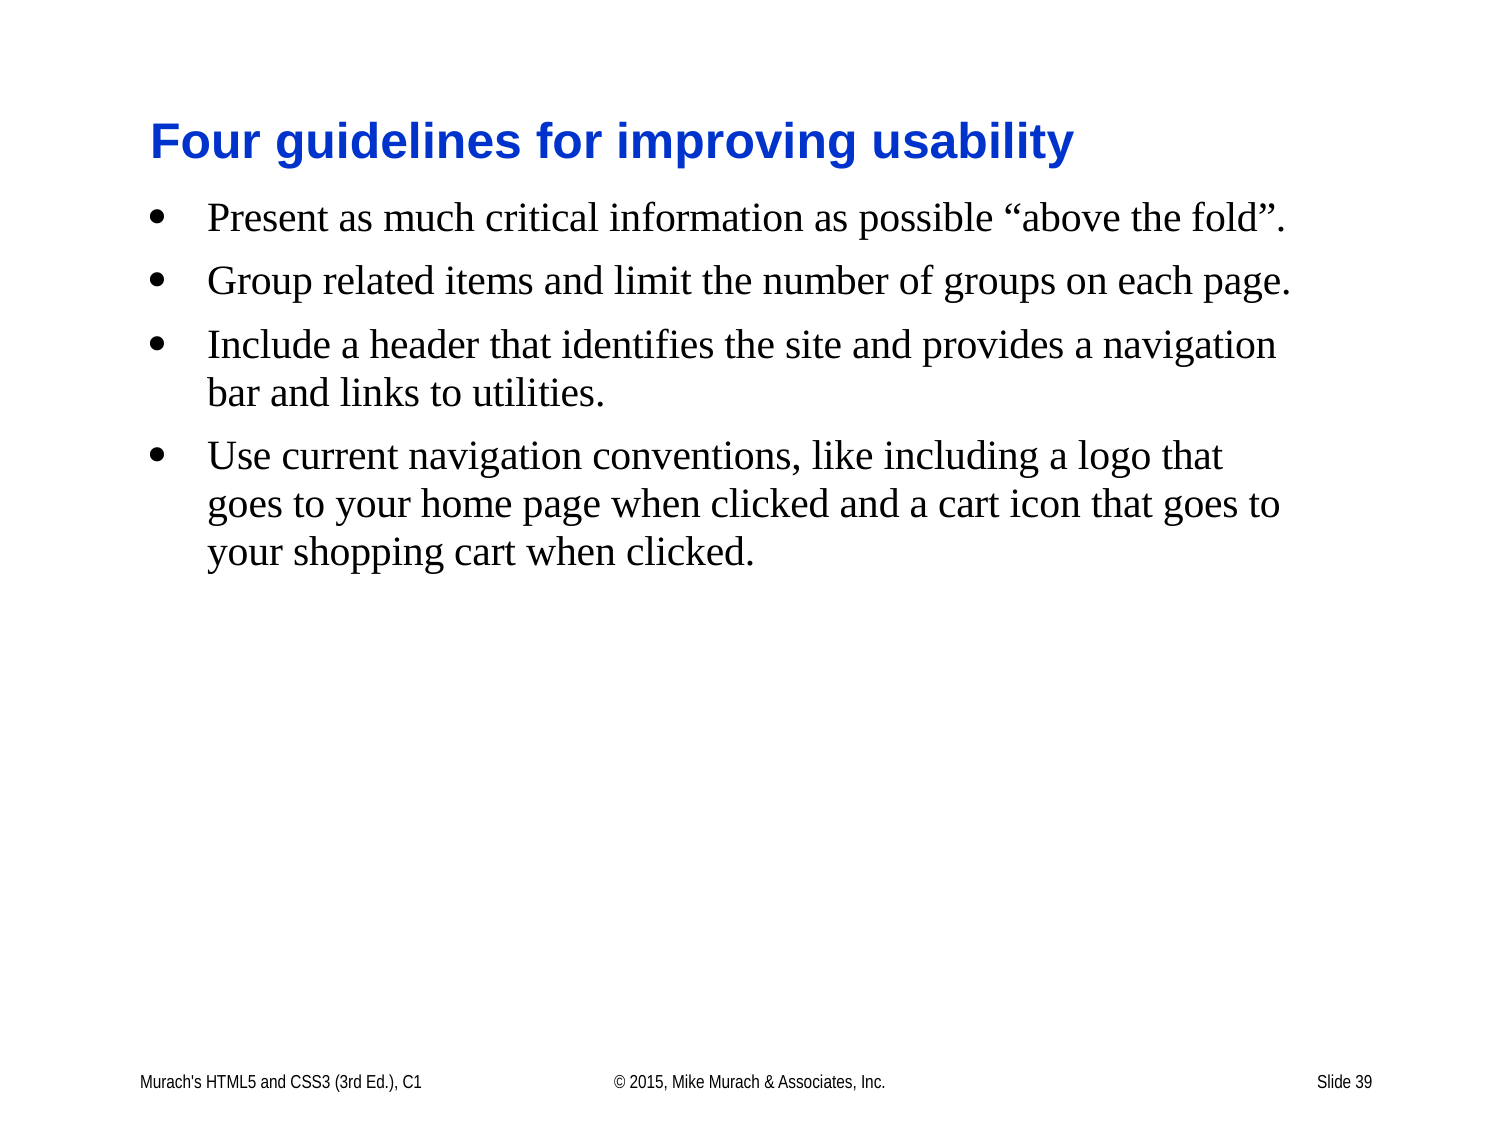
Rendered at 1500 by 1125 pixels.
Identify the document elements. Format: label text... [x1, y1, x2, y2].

footer © 2015, Mike Murach & Associates, Inc. [474, 1025, 1025, 1100]
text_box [149, 189, 1348, 588]
slide_number Slide 39 [1074, 1025, 1388, 1100]
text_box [149, 112, 1348, 189]
slide_number Murach's HTML5 and CSS3 (3rd Ed.), C1 [125, 1025, 450, 1100]
